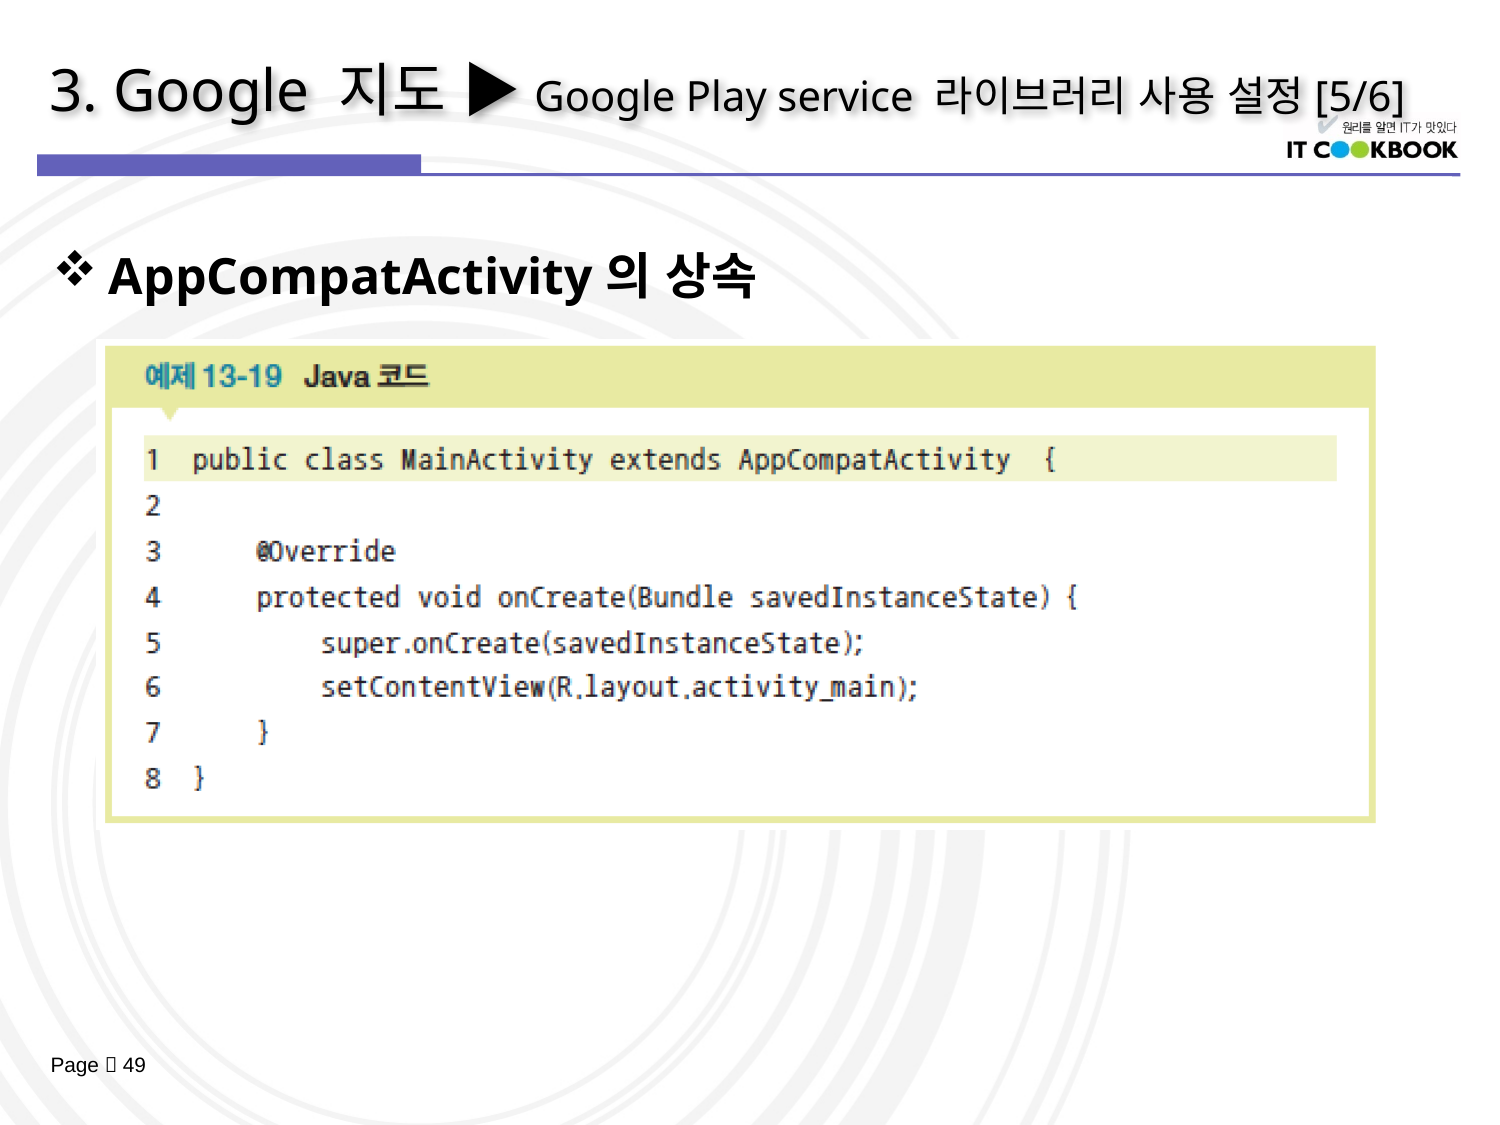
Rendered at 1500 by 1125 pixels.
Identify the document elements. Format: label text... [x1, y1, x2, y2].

list AppCompatActivity의 상속 [8, 243, 1480, 1031]
title 3. Google 지도 ▶Google Play service 라이브러리 사용 설정[5/6] [48, 53, 1500, 161]
picture [0, 35, 1500, 1125]
